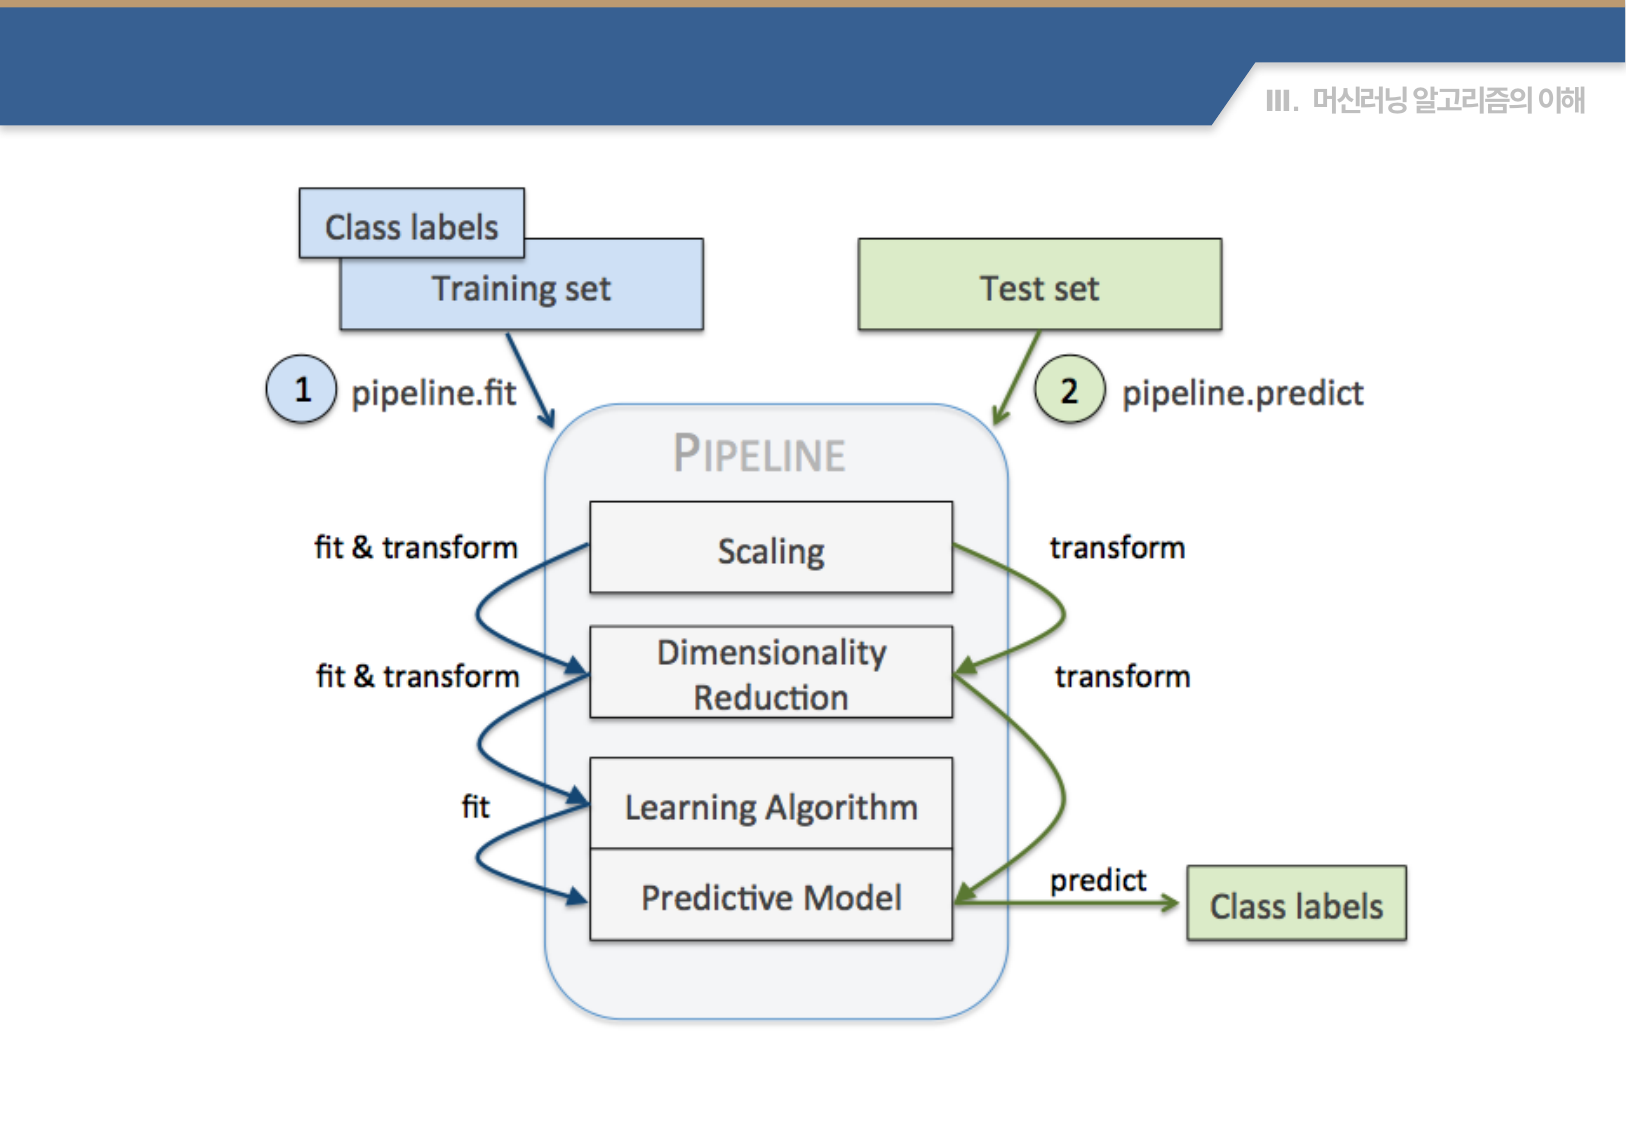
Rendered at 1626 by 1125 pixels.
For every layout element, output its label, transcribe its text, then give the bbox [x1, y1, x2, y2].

text_box pipeline [50, 36, 1297, 100]
picture [233, 172, 1432, 1048]
